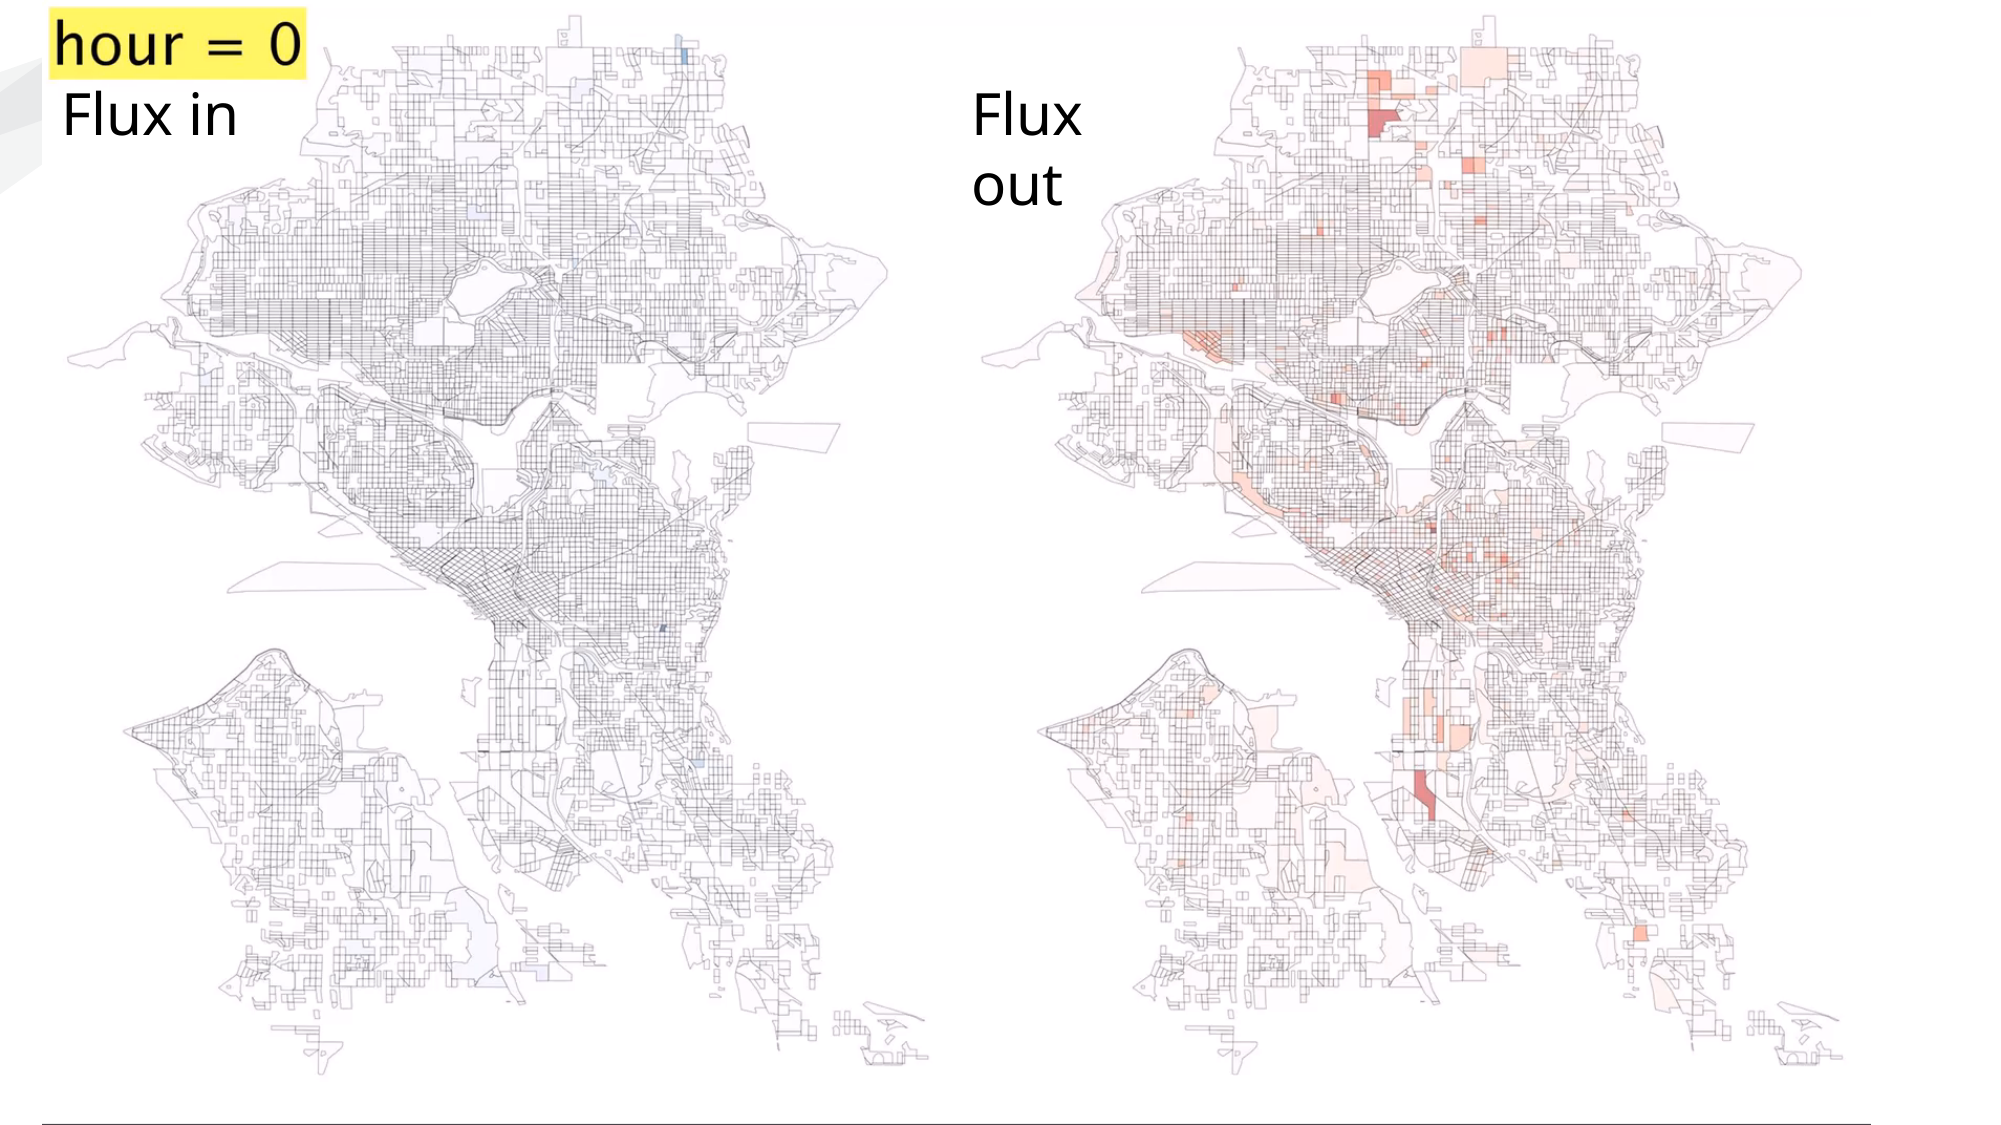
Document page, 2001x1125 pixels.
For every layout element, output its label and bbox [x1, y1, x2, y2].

text_box [41, 0, 1872, 1125]
